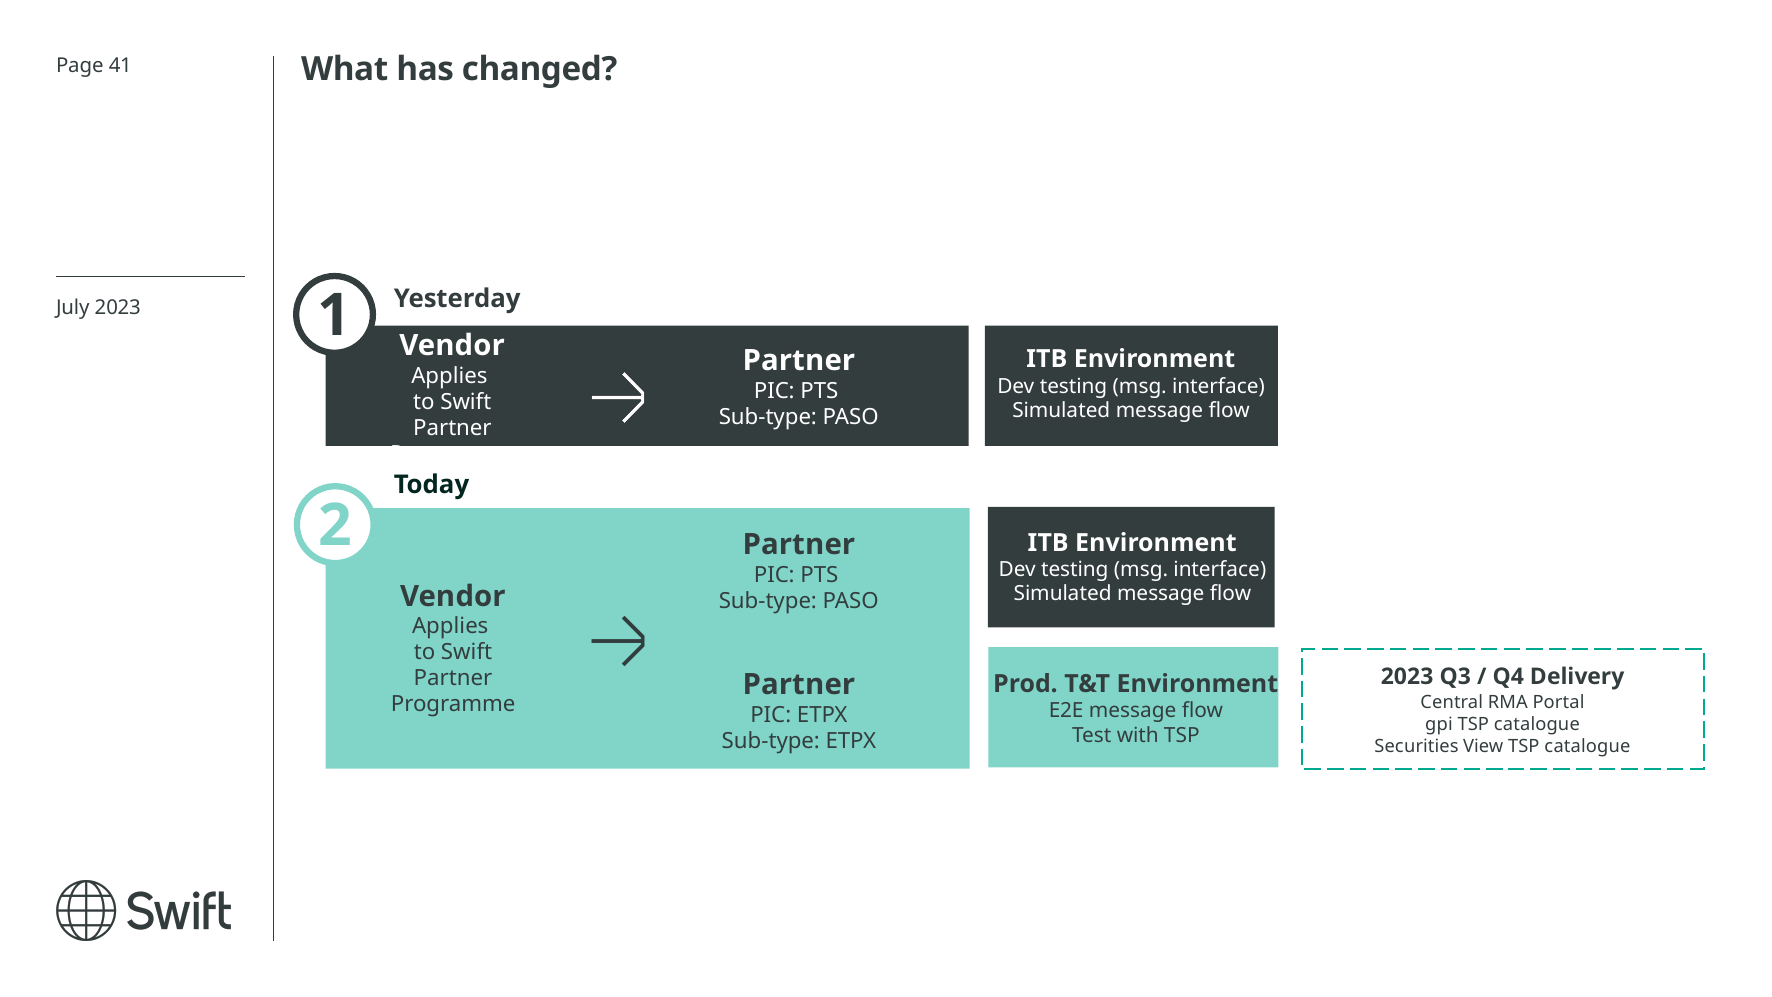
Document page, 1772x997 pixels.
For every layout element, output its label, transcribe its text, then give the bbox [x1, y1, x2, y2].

text_box [987, 611, 1276, 628]
text_box [984, 324, 1279, 447]
picture [591, 370, 645, 425]
picture [56, 880, 231, 941]
list What has changed? [300, 48, 1593, 108]
text_box Vendor Applies to Swift Partner Programme [372, 327, 532, 448]
text_box 2023 Q3 / Q4 Delivery Central RMA Portal gpi TSP catalogue Securities View TSP catalogue [1301, 648, 1705, 770]
text_box Yesterday [393, 278, 593, 318]
text_box ITB Environment Dev testing (msg. interface) Simulated message flow [986, 344, 1276, 464]
text_box 2 [295, 485, 375, 565]
text_box Partner PIC: PTS Sub-type: PASO [692, 509, 906, 631]
text_box Partner PIC: PTS Sub-type: PASO [692, 326, 906, 448]
text_box [325, 507, 971, 770]
text_box Vendor Applies to Swift Partner Programme [373, 578, 533, 698]
picture [591, 614, 645, 668]
text_box Today [393, 459, 593, 509]
text_box Partner PIC: ETPX Sub-type: ETPX [692, 649, 906, 771]
text_box Prod. T&T Environment E2E message flow Test with TSP [989, 669, 1282, 758]
text_box 1 [295, 274, 374, 354]
text_box [987, 646, 1279, 768]
text_box [987, 506, 1276, 527]
slide_number Page 41 [56, 51, 246, 78]
text_box [325, 330, 372, 447]
text_box ITB Environment Dev testing (msg. interface) Simulated message flow [985, 527, 1279, 611]
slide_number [56, 295, 246, 322]
text_box ITB Environment Dev testing (msg. interface) Simulated message flow [991, 768, 1215, 777]
text_box [373, 324, 970, 447]
